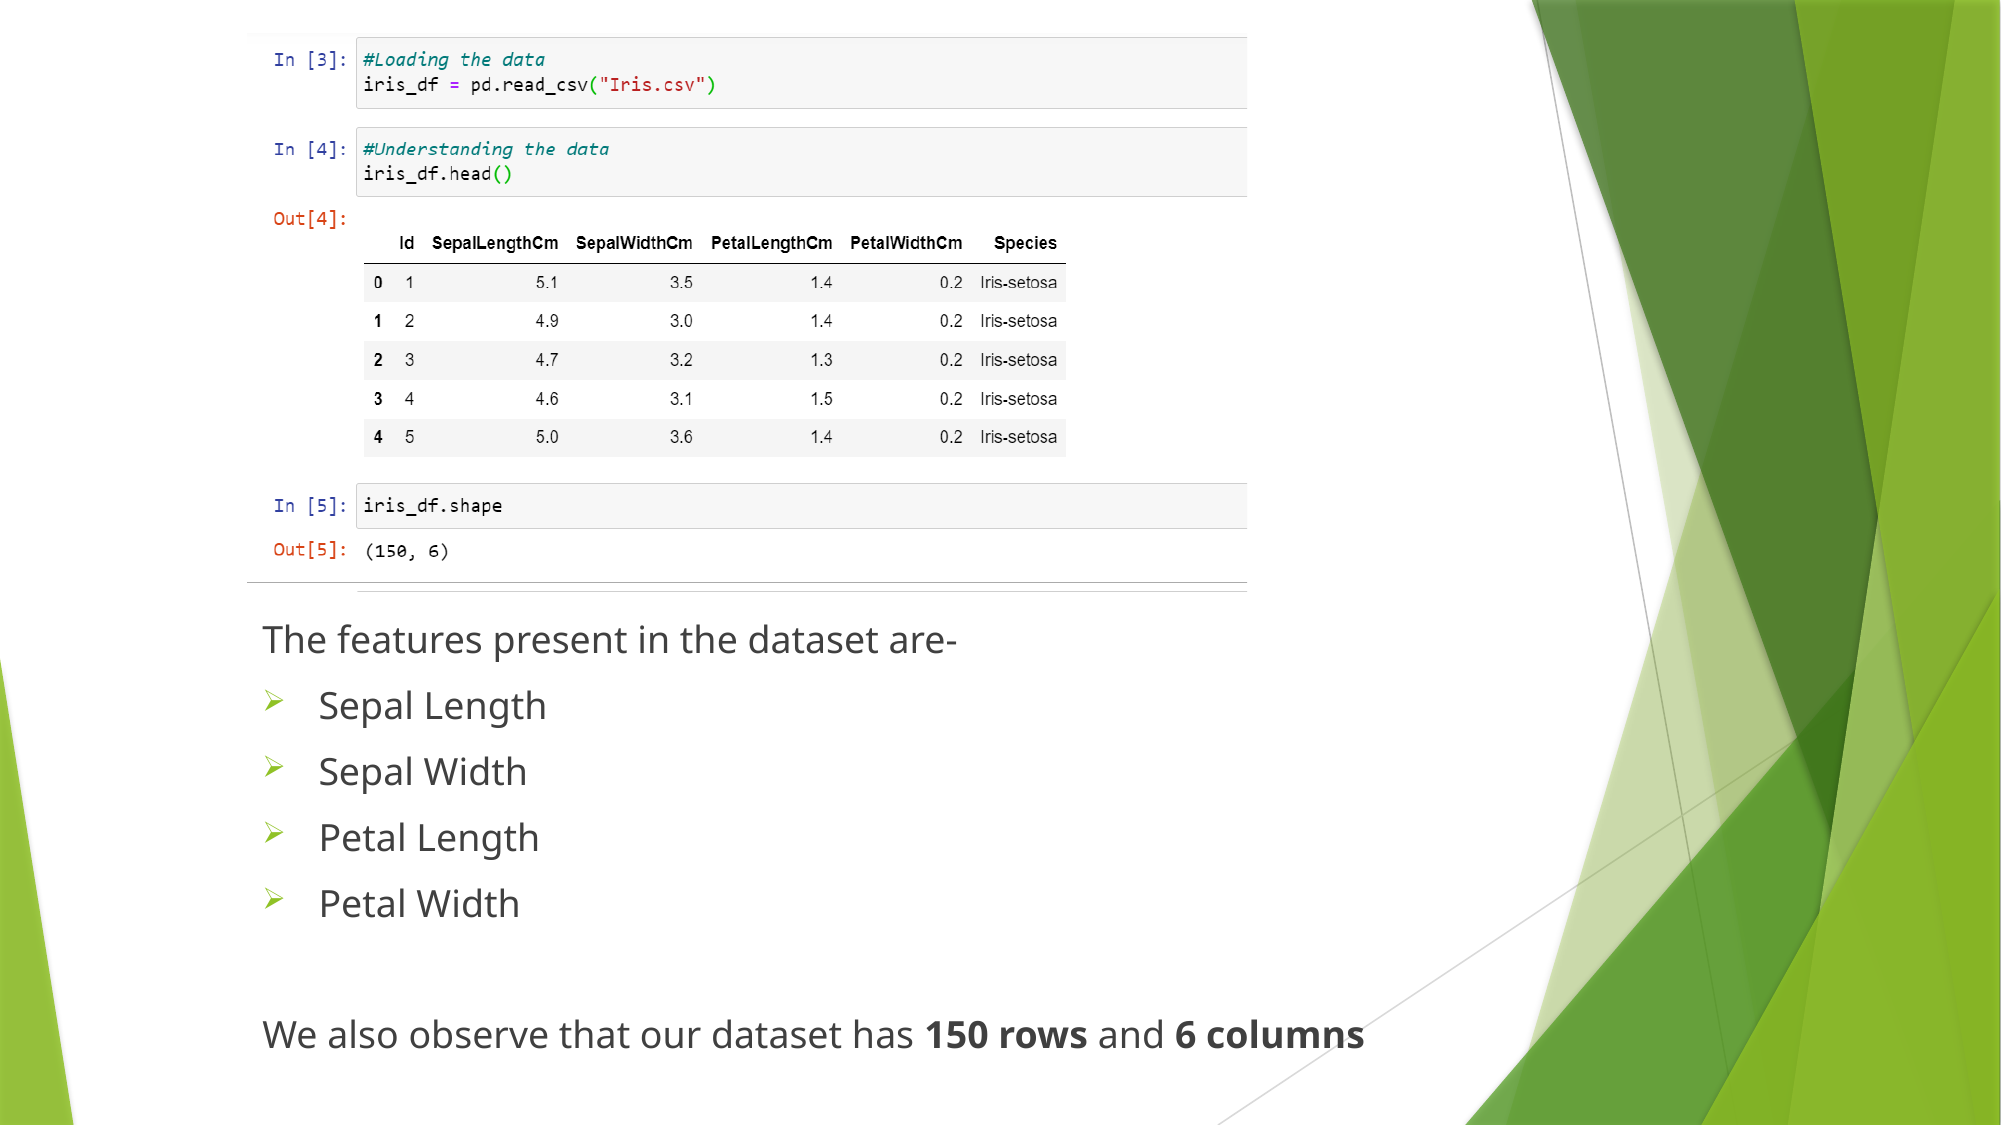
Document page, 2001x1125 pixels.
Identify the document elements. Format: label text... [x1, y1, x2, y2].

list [246, 32, 1248, 592]
text_box The features present in the dataset are- Sepal Length Sepal Width Petal Length Petal Width We also observe that our dataset has 150 rows and 6 columns [247, 608, 1522, 1092]
